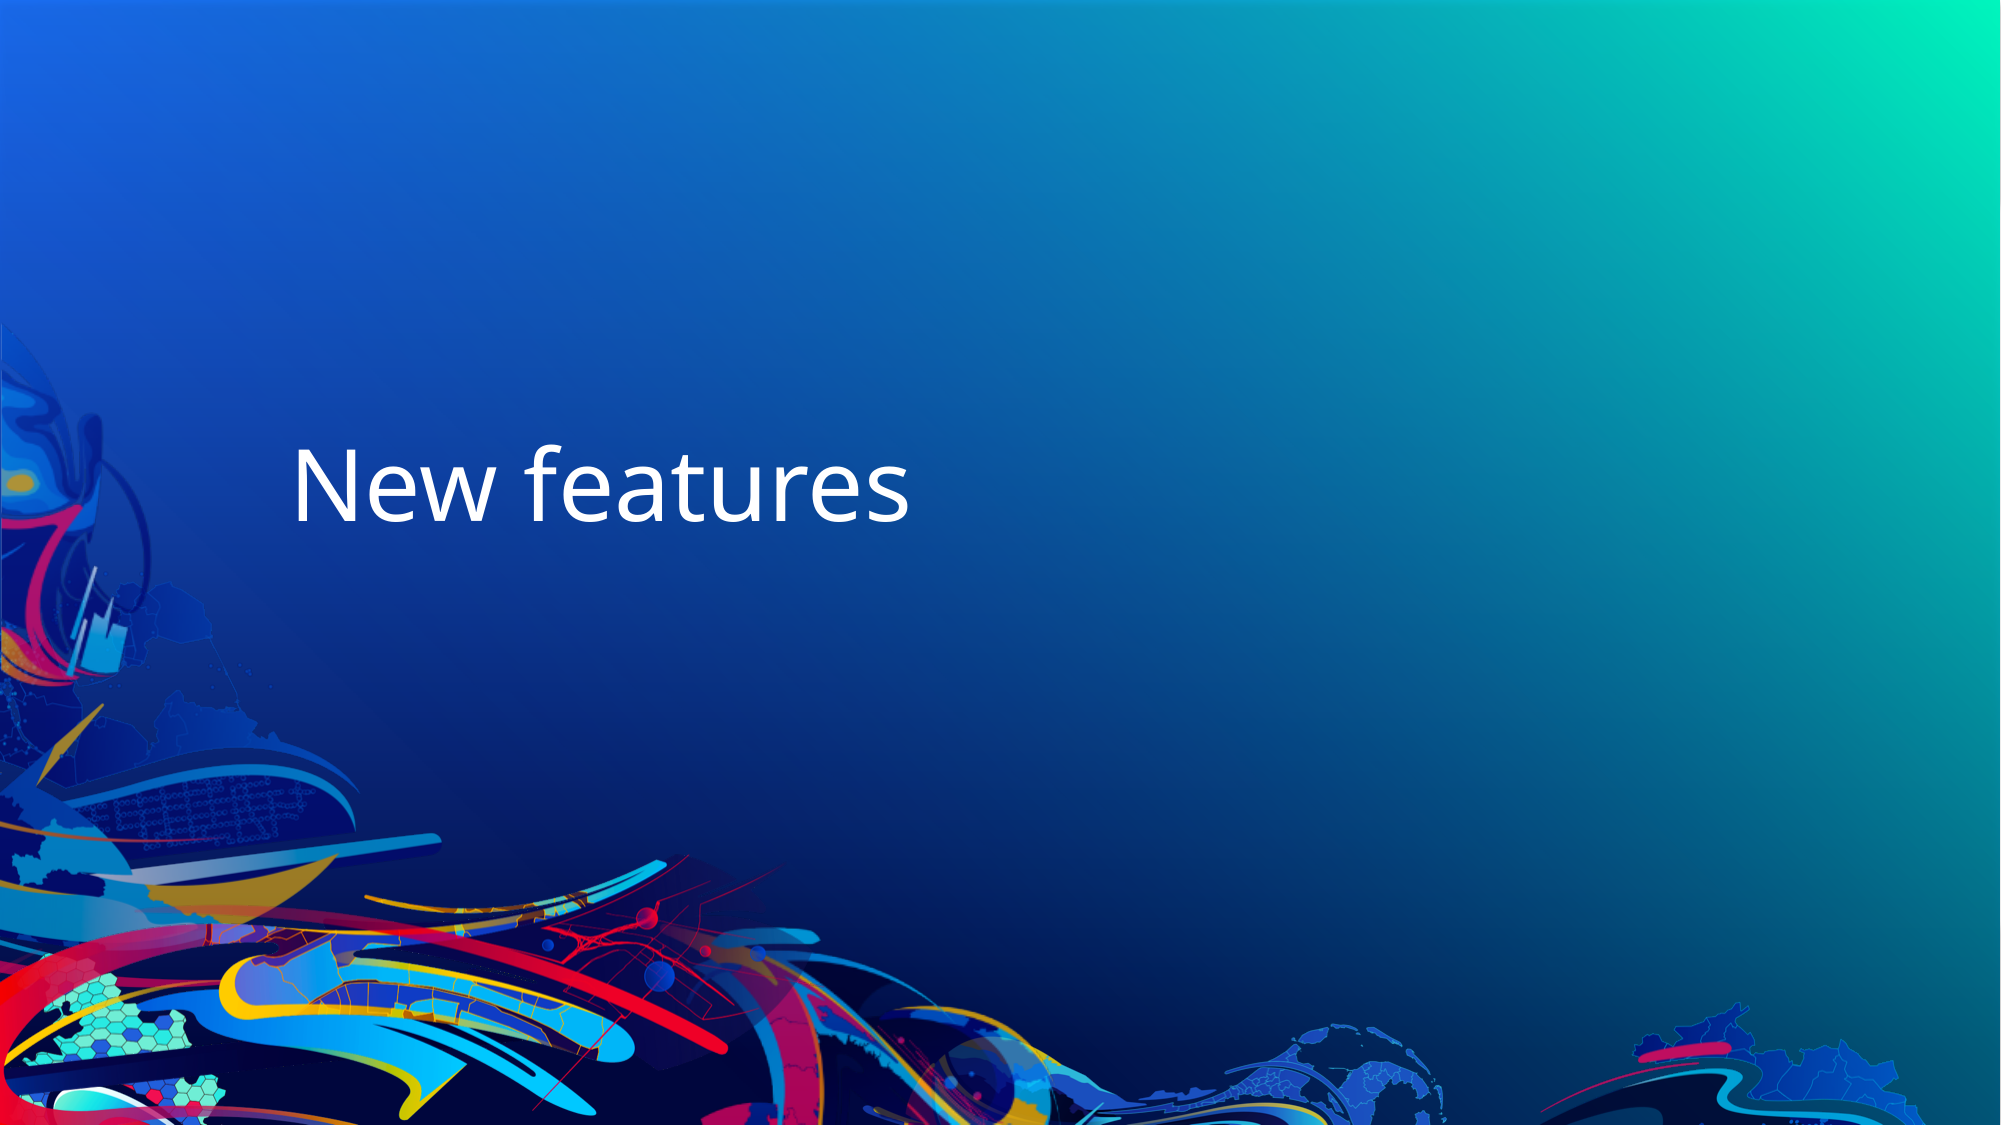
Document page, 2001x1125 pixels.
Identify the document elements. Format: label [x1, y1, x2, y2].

text_box [0, 0, 2000, 1125]
